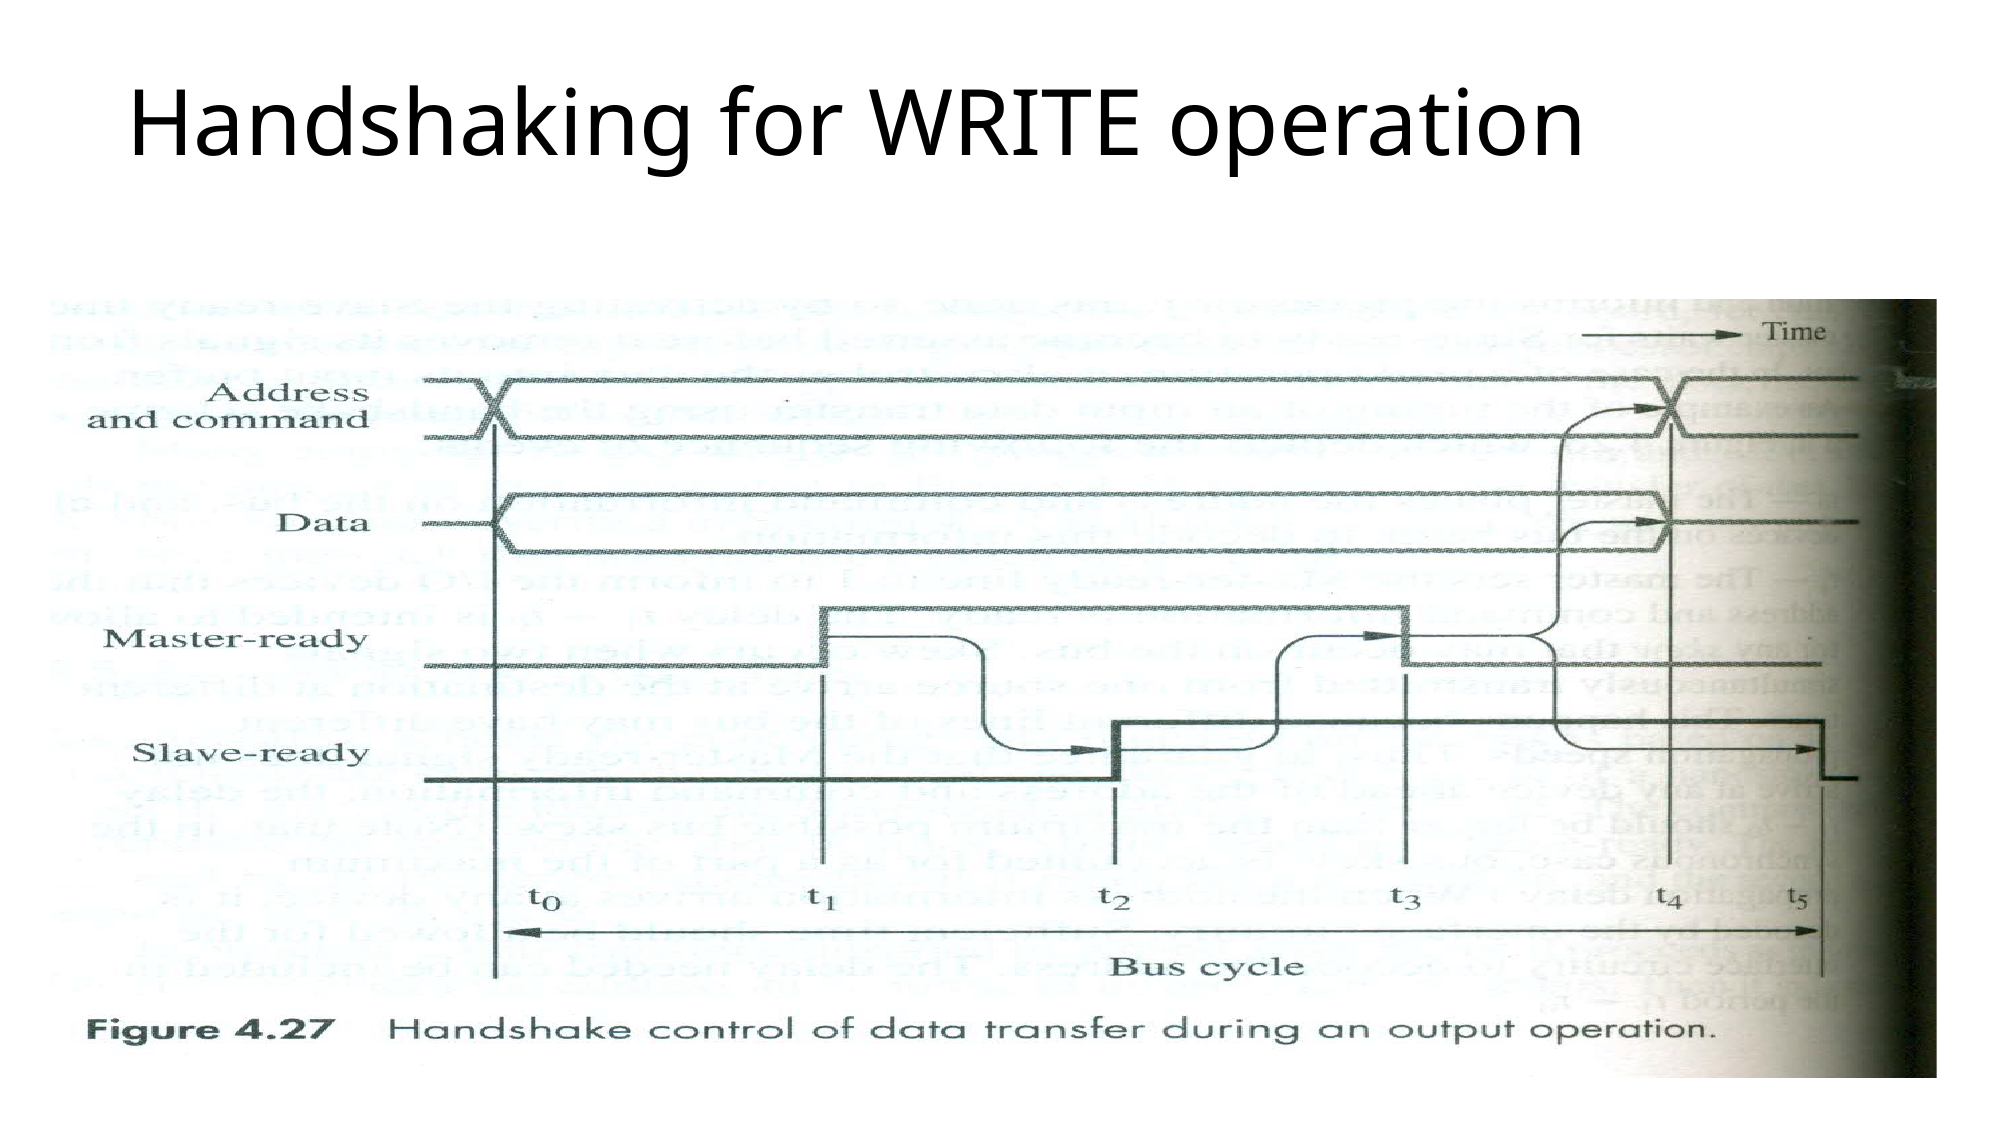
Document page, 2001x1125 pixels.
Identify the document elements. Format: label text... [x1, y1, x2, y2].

title Handshaking for WRITE operation [111, 17, 1836, 235]
picture [50, 299, 1937, 1078]
